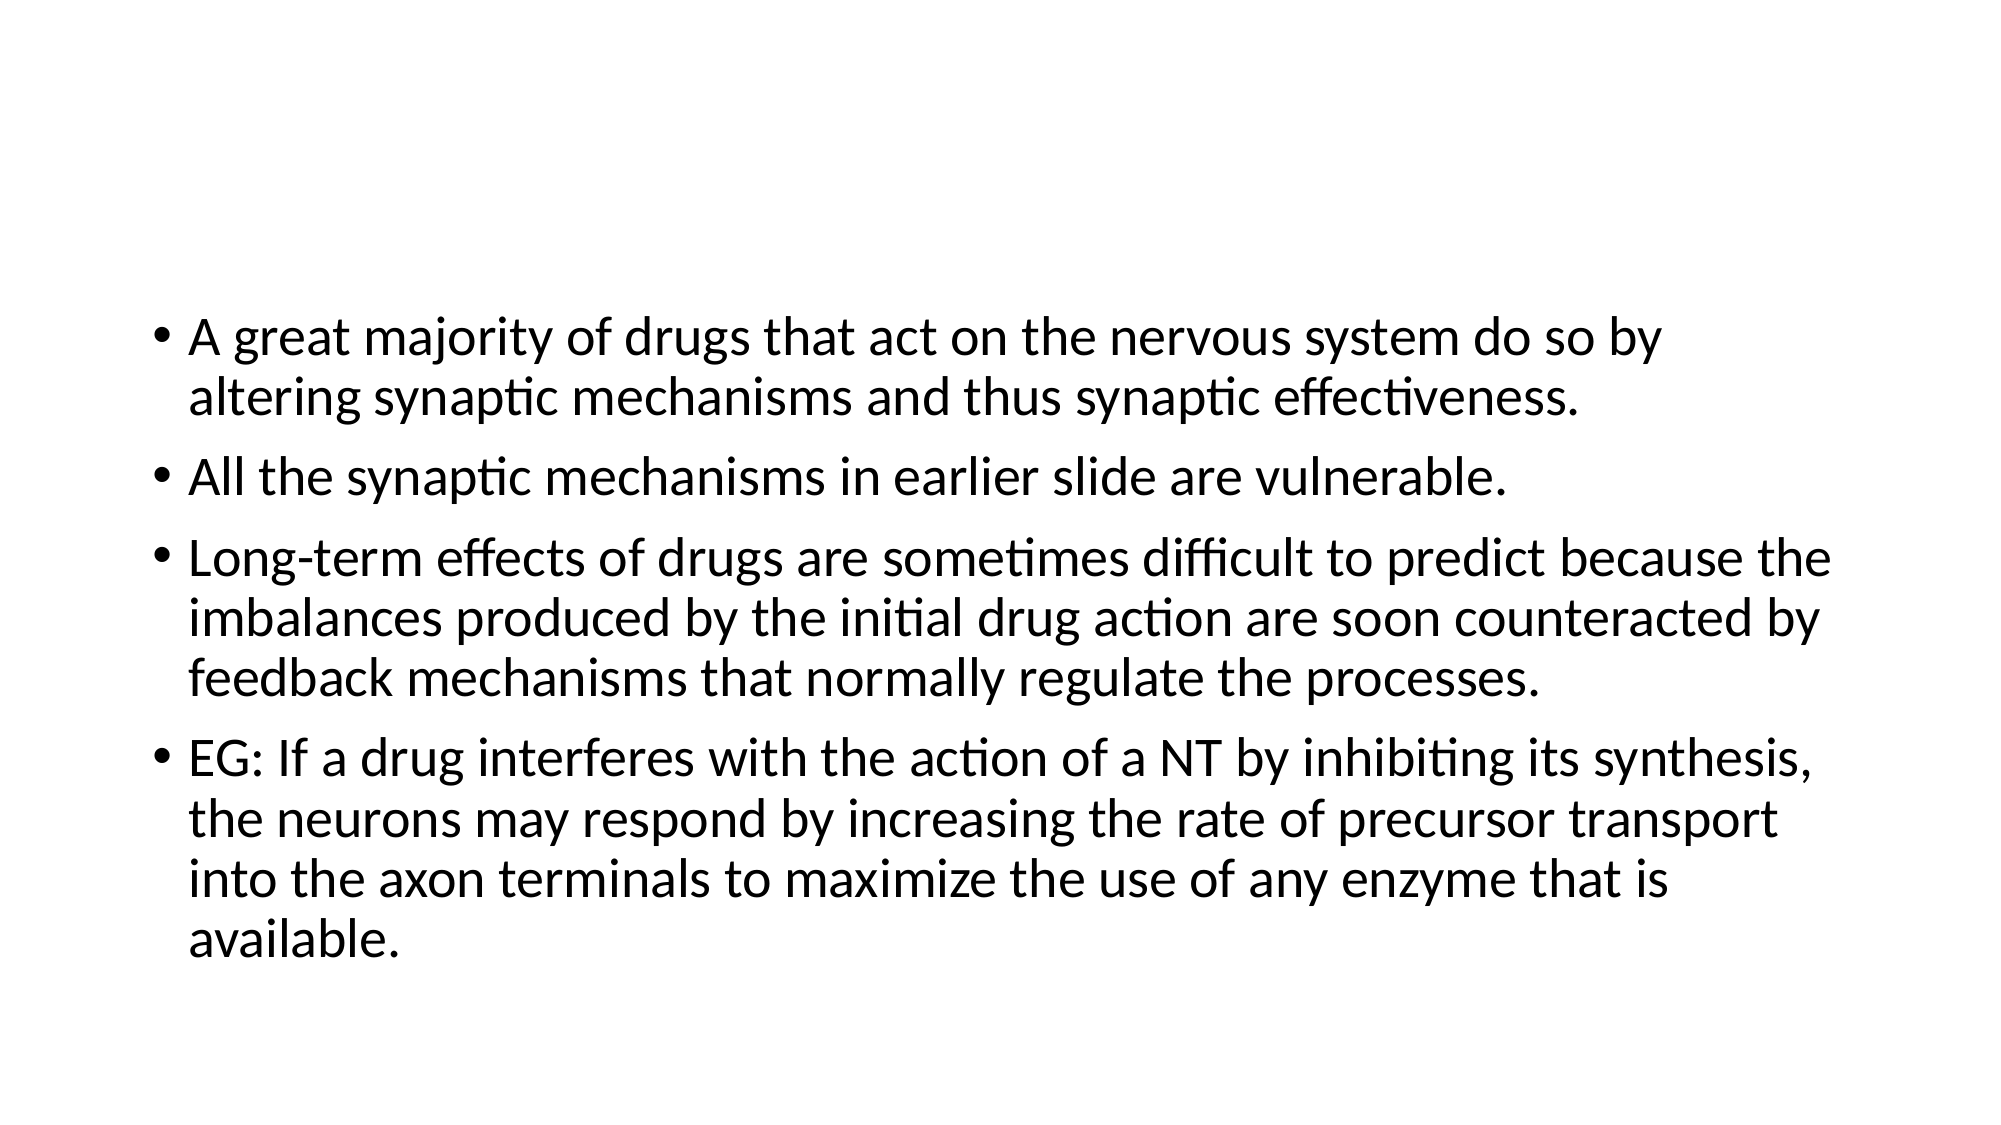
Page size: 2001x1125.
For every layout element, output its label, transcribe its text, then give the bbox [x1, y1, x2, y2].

list A great majority of drugs that act on the nervous system do so by altering synaptic mechanisms and thus synaptic effectiveness. All the synaptic mechanisms in earlier slide are vulnerable. Long-term effects of drugs are sometimes difficult to predict because the imbalances produced by the initial drug action are soon counteracted by feedback mechanisms that normally regulate the processes. EG: If a drug interferes with the action of a NT by inhibiting its synthesis, the neurons may respond by increasing the rate of precursor transport into the axon terminals to maximize the use of any enzyme that is available. [137, 299, 1863, 1014]
